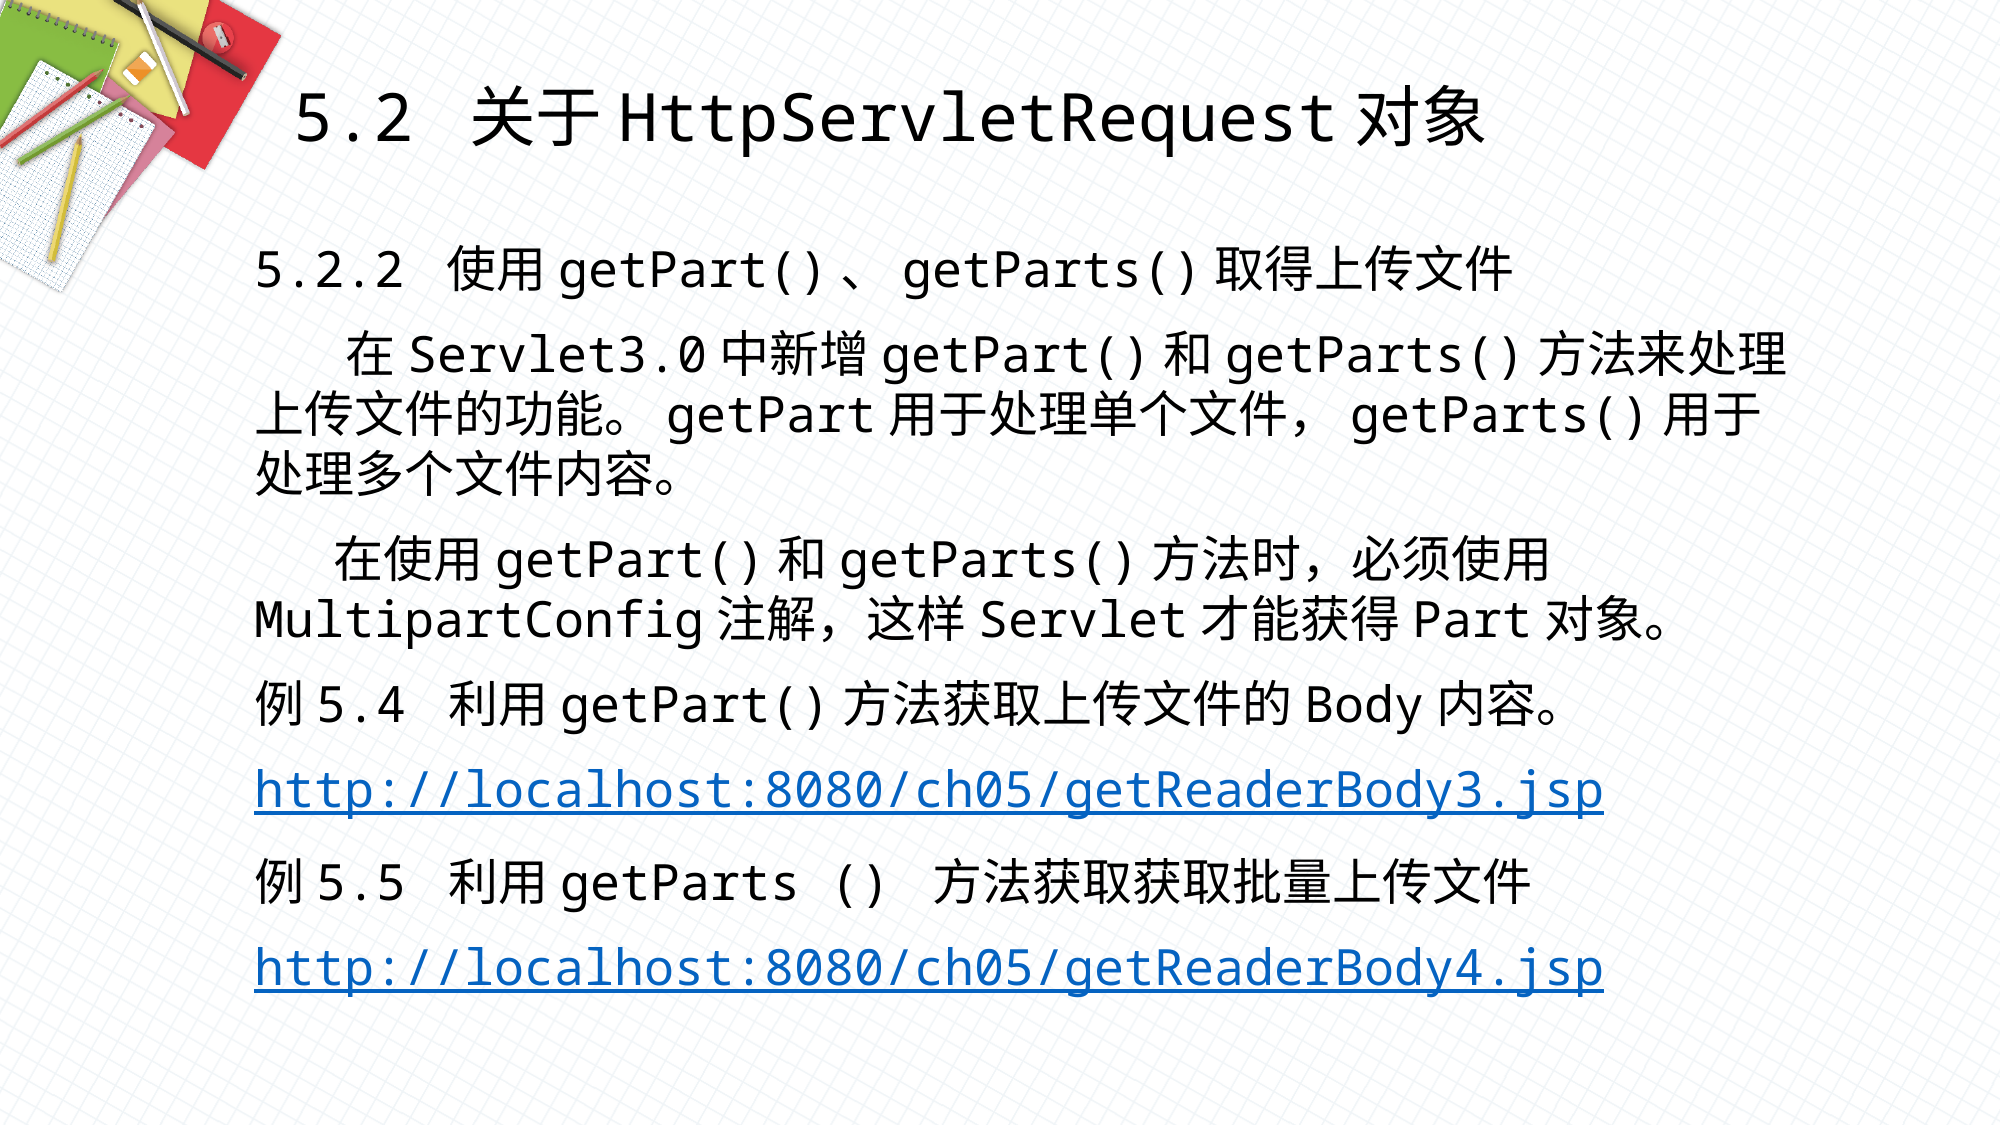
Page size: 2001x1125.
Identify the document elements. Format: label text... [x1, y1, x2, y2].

picture [0, 0, 289, 298]
list 5.2.2 使用getPart()、getParts()取得上传文件 在Servlet3.0中新增getPart()和getParts()方法来处理上传文件的功能。getPart用于处理单个文件，getParts()用于处理多个文件内容。 在使用getPart()和getParts()方法时，必须使用MultipartConfig注解，这样Servlet才能获得Part对象。 例5.4 利用getPart()方法获取上传文件的Body内容。 http://localhost:8080/ch05/getReaderBody3.jsp 例5.5 利用getParts () 方法获取获取批量上传文件 http://localhost:8080/ch05/getReaderBody4.jsp [239, 229, 1806, 1049]
list 5.2 关于HttpServletRequest对象 [278, 76, 1767, 173]
